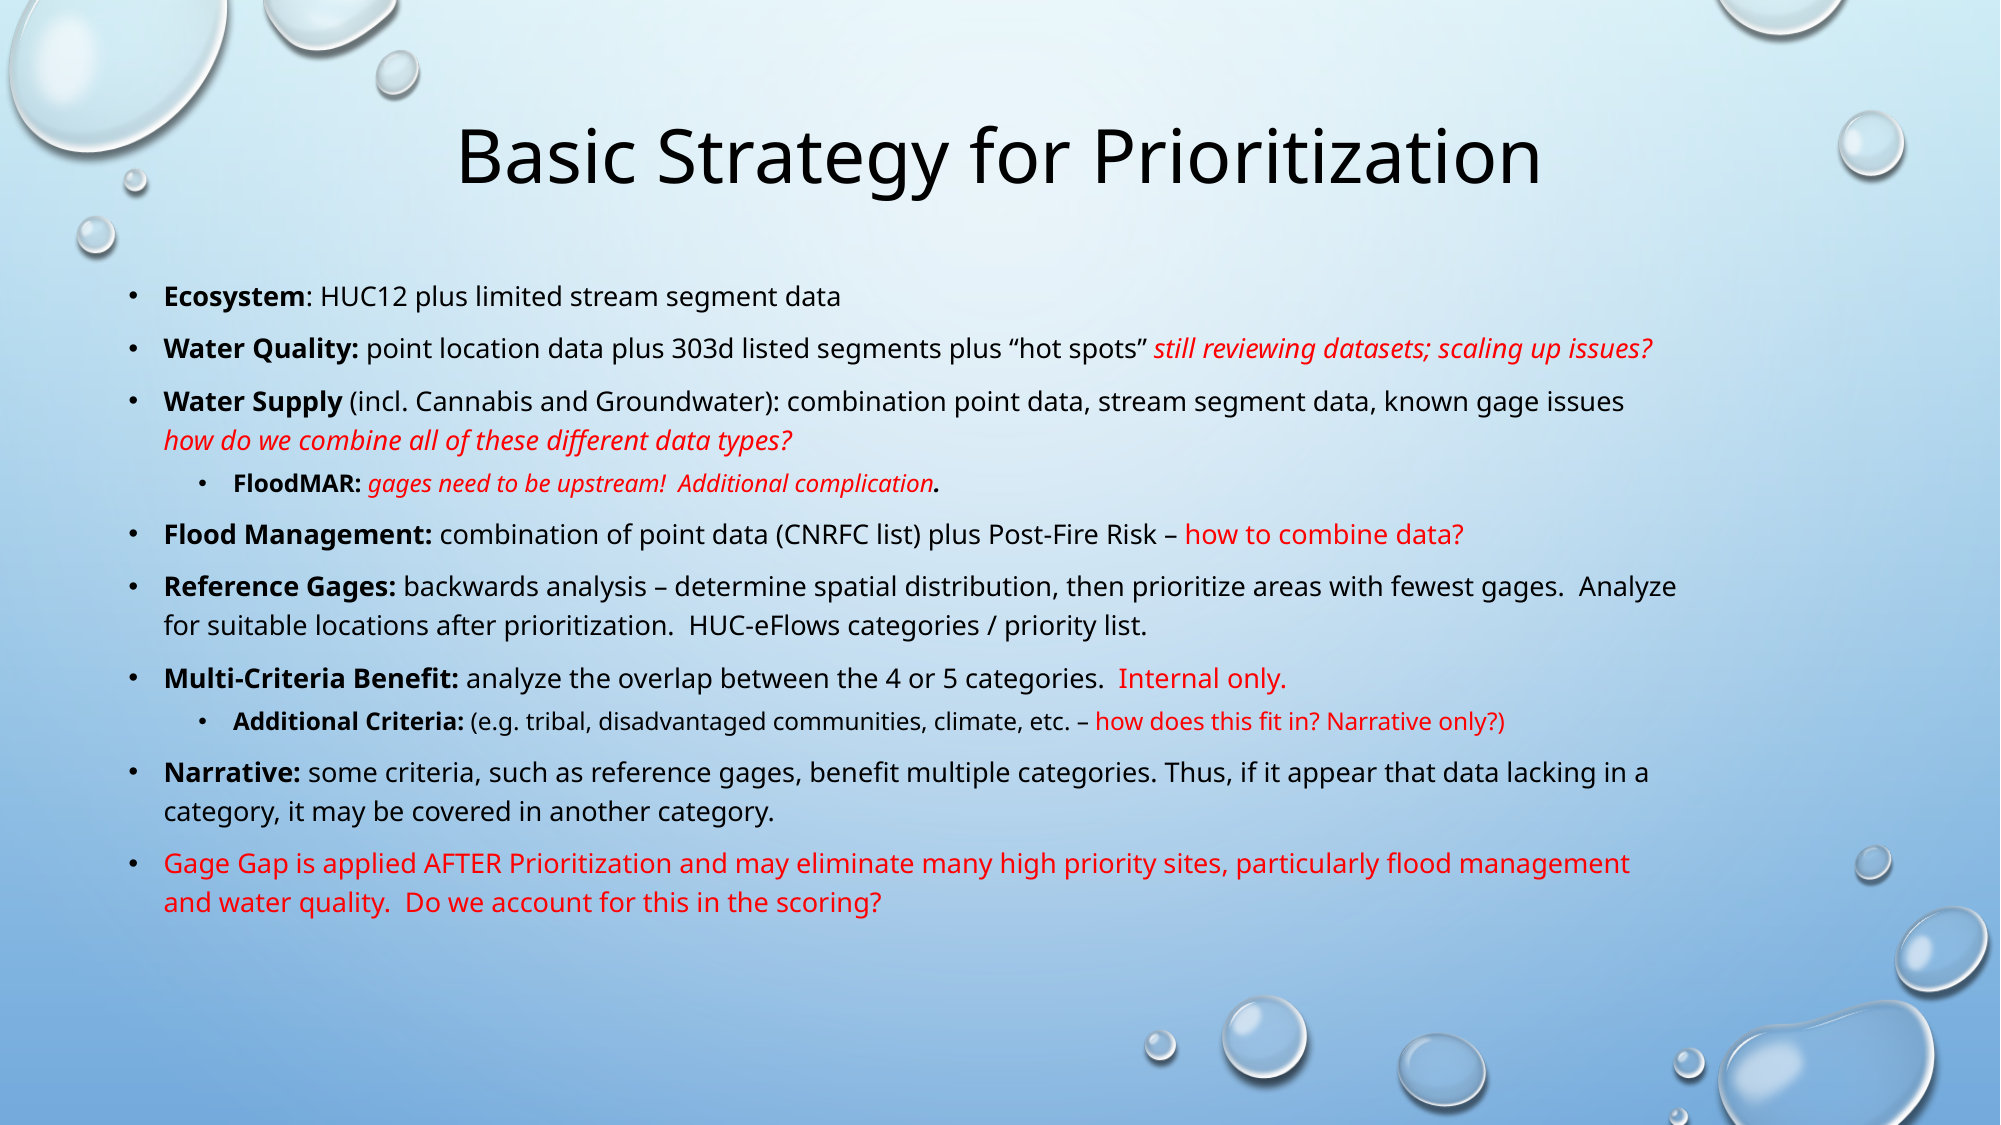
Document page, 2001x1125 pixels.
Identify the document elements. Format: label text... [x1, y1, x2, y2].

list Ecosystem: HUC12 plus limited stream segment data Water Quality: point location data plus 303d listed segments plus “hot spots” still reviewing datasets; scaling up issues? Water Supply (incl. Cannabis and Groundwater): combination point data, stream segment data, known gage issues how do we combine all of these different data types? FloodMAR: gages need to be upstream! Additional complication. Flood Management: combination of point data (CNRFC list) plus Post-Fire Risk – how to combine data? Reference Gages: backwards analysis – determine spatial distribution, then prioritize areas with fewest gages. Analyze for suitable locations after prioritization. HUC-eFlows categories / priority list. Multi-Criteria Benefit: analyze the overlap between the 4 or 5 categories. Internal only. Additional Criteria: (e.g. tribal, disadvantaged communities, climate, etc. – how does this fit in? Narrative only?) Narrative: some criteria, such as reference gages, benefit multiple categories. Thus, if it appear that data lacking in a category, it may be covered in another category. Gage Gap is applied AFTER Prioritization and may eliminate many high priority sites, particularly flood management and water quality. Do we account for this in the scoring? [113, 264, 1694, 949]
title Basic Strategy for Prioritization [149, 101, 1851, 218]
picture [0, 0, 2000, 1125]
